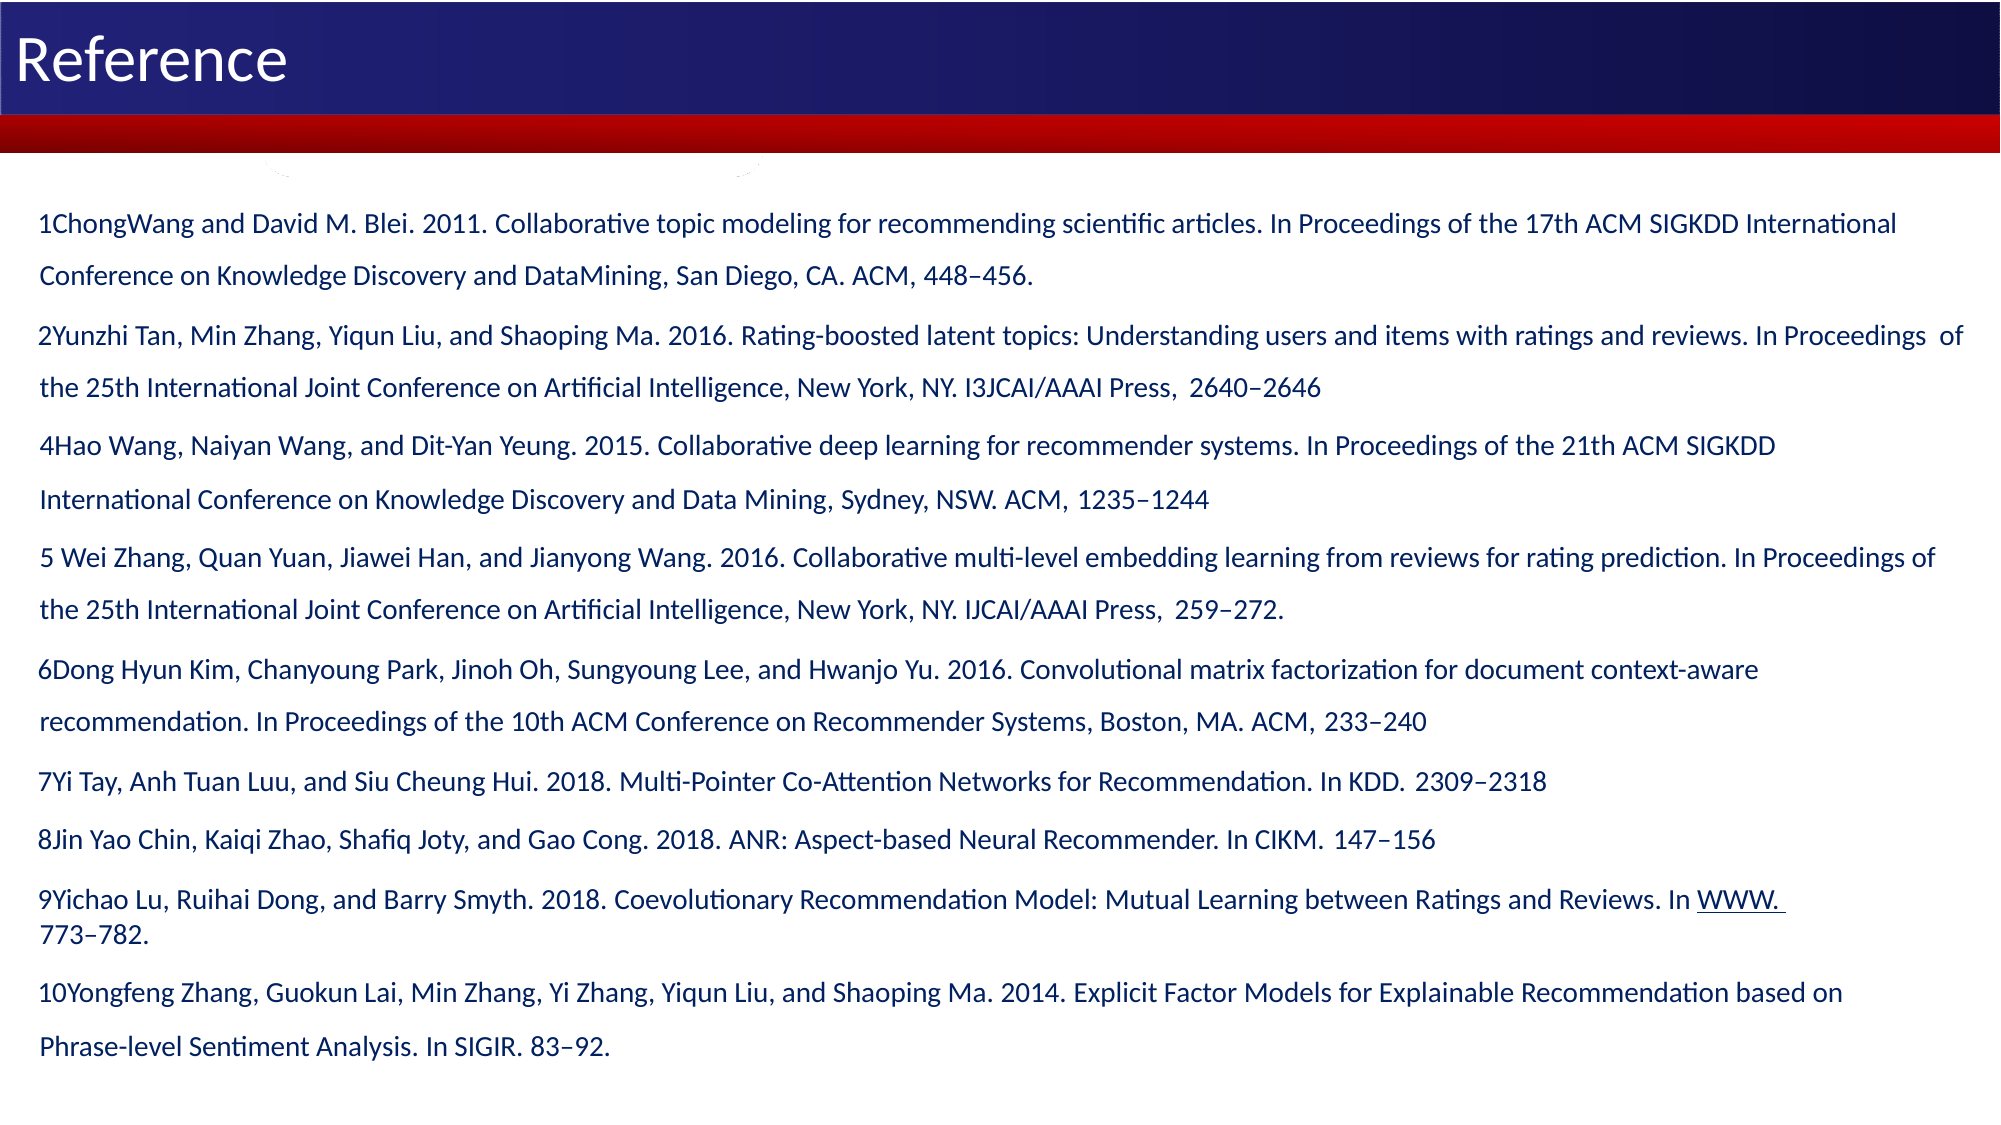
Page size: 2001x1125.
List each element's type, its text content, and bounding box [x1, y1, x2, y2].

title Reference [12, 12, 293, 203]
text_box [293, 153, 763, 177]
text_box [0, 2, 2000, 153]
text_box ChongWang and David M. Blei. 2011. Collaborative topic modeling for recommending scientific articles. In Proceedings of the 17th ACM SIGKDD International Conference on Knowledge Discovery and DataMining, San Diego, CA. ACM, 448–456. Yunzhi Tan, Min Zhang, Yiqun Liu, and Shaoping Ma. 2016. Rating-boosted latent topics: Understanding users and items with ratings and reviews. In Proceedings of the 25th International Joint Conference on Artificial Intelligence, New York, NY. I3JCAI/AAAI Press, 2640–2646 4Hao Wang, Naiyan Wang, and Dit-Yan Yeung. 2015. Collaborative deep learning for recommender systems. In Proceedings of the 21th ACM SIGKDD International Conference on Knowledge Discovery and Data Mining, Sydney, NSW. ACM, 1235–1244 5 Wei Zhang, Quan Yuan, Jiawei Han, and Jianyong Wang. 2016. Collaborative multi-level embedding learning from reviews for rating prediction. In Proceedings of the 25th International Joint Conference on Artificial Intelligence, New York, NY. IJCAI/AAAI Press, 259–272. Dong Hyun Kim, Chanyoung Park, Jinoh Oh, Sungyoung Lee, and Hwanjo Yu. 2016. Convolutional matrix factorization for document context-aware recommendation. In Proceedings of the 10th ACM Conference on Recommender Systems, Boston, MA. ACM, 233–240 Yi Tay, Anh Tuan Luu, and Siu Cheung Hui. 2018. Multi-Pointer Co-Attention Networks for Recommendation. In KDD. 2309–2318 Jin Yao Chin, Kaiqi Zhao, Shafiq Joty, and Gao Cong. 2018. ANR: Aspect-based Neural Recommender. In CIKM. 147–156 Yichao Lu, Ruihai Dong, and Barry Smyth. 2018. Coevolutionary Recommendation Model: Mutual Learning between Ratings and Reviews. In WWW. 773–782. Yongfeng Zhang, Guokun Lai, Min Zhang, Yi Zhang, Yiqun Liu, and Shaoping Ma. 2014. Explicit Factor Models for Explainable Recommendation based on Phrase-level Sentiment Analysis. In SIGIR. 83–92. [37, 185, 1985, 1063]
